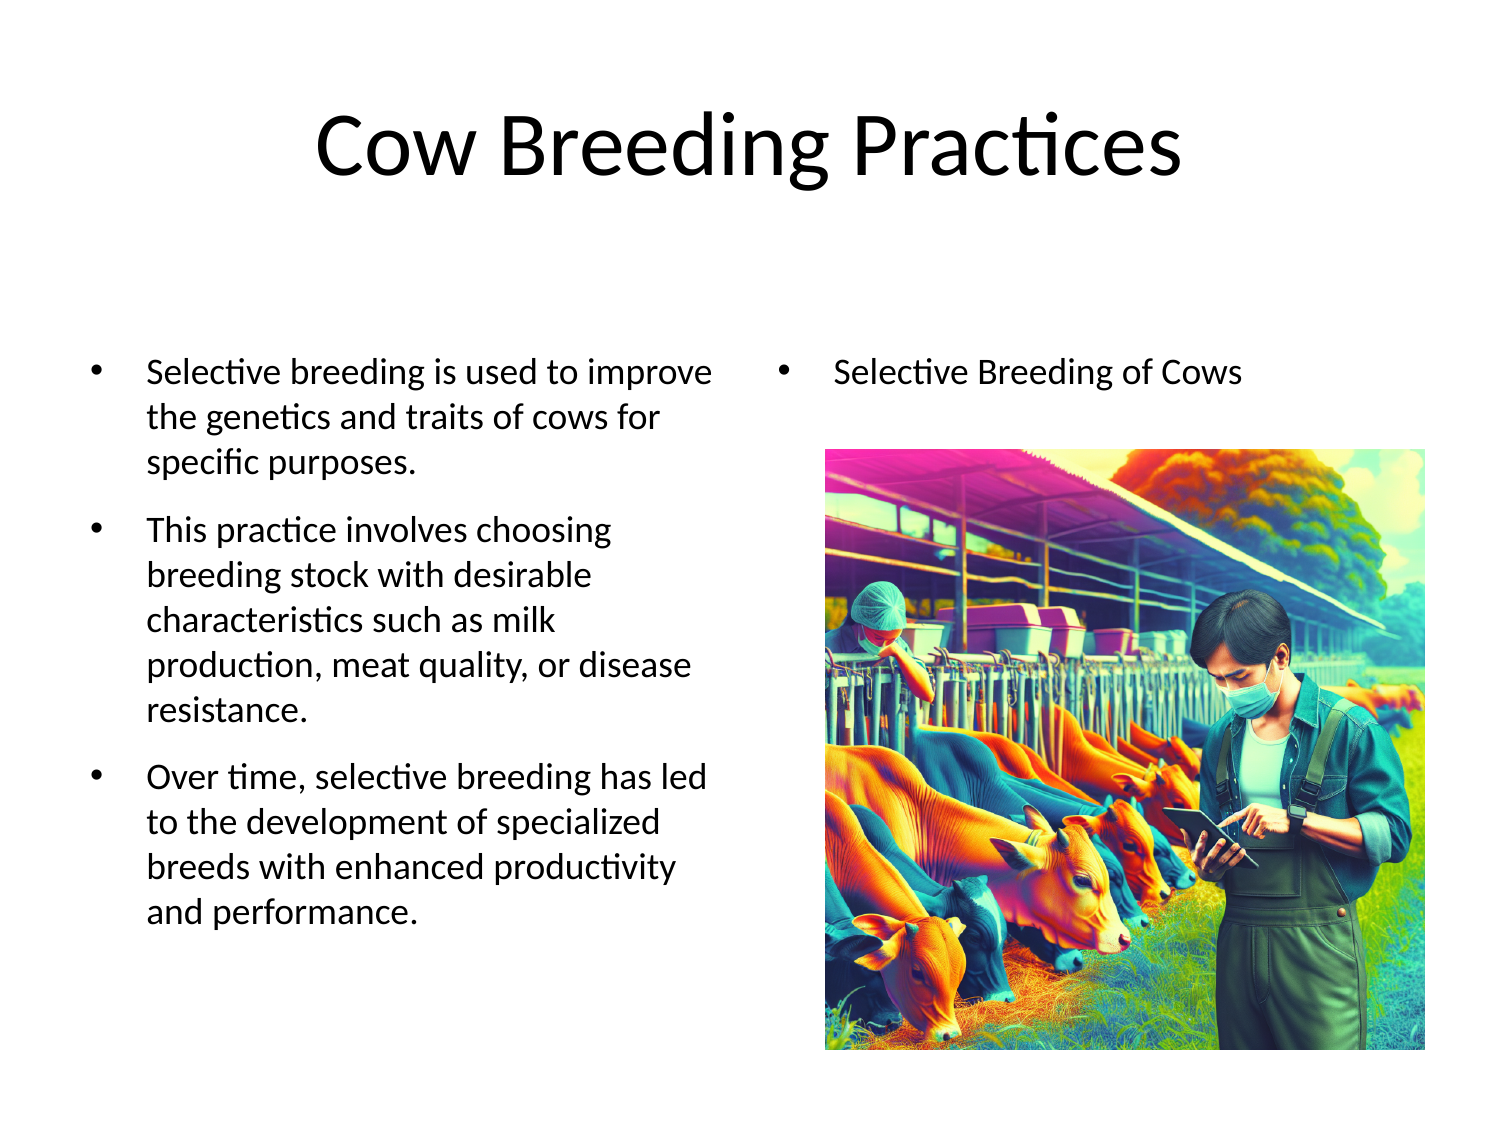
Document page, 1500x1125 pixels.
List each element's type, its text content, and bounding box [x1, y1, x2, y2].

picture [824, 449, 1426, 1051]
title Cow Breeding Practices [75, 45, 1425, 233]
list Selective Breeding of Cows [762, 262, 1425, 1005]
list Selective breeding is used to improve the genetics and traits of cows for specific purposes. This practice involves choosing breeding stock with desirable characteristics such as milk production, meat quality, or disease resistance. Over time, selective breeding has led to the development of specialized breeds with enhanced productivity and performance. [75, 262, 738, 1005]
